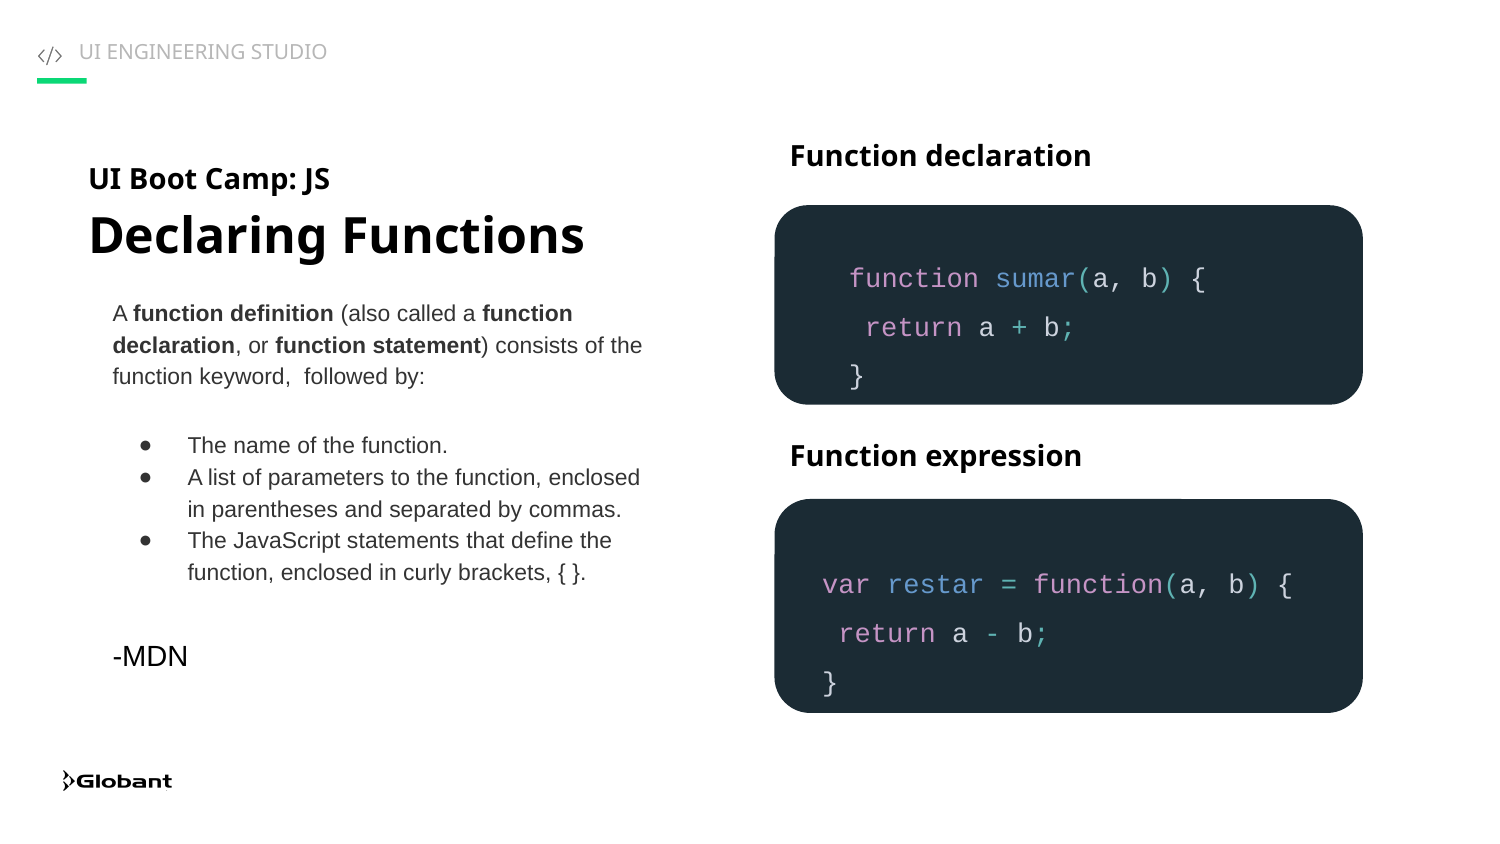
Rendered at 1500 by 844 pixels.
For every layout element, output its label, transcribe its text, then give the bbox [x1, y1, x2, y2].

text_box function sumar(a, b) { return a + b; } [833, 223, 1326, 411]
text_box var restar = function(a, b) { return a - b; } [807, 576, 1353, 720]
text_box A function definition (also called a function declaration, or function statement) consists of the function keyword, followed by: The name of the function. A list of parameters to the function, enclosed in parentheses and separated by commas. The JavaScript statements that define the function, enclosed in curly brackets, { }. -MDN [97, 279, 666, 703]
text_box Function declaration [774, 116, 1145, 193]
text_box [774, 498, 1363, 713]
text_box Function expression [774, 416, 1145, 493]
text_box UI ENGINEERING STUDIO [64, 29, 632, 69]
text_box [774, 205, 1363, 405]
picture [36, 45, 63, 66]
text_box UI Boot Camp: JS Declaring Functions [73, 139, 762, 283]
text_box [37, 78, 87, 84]
picture [62, 770, 172, 791]
